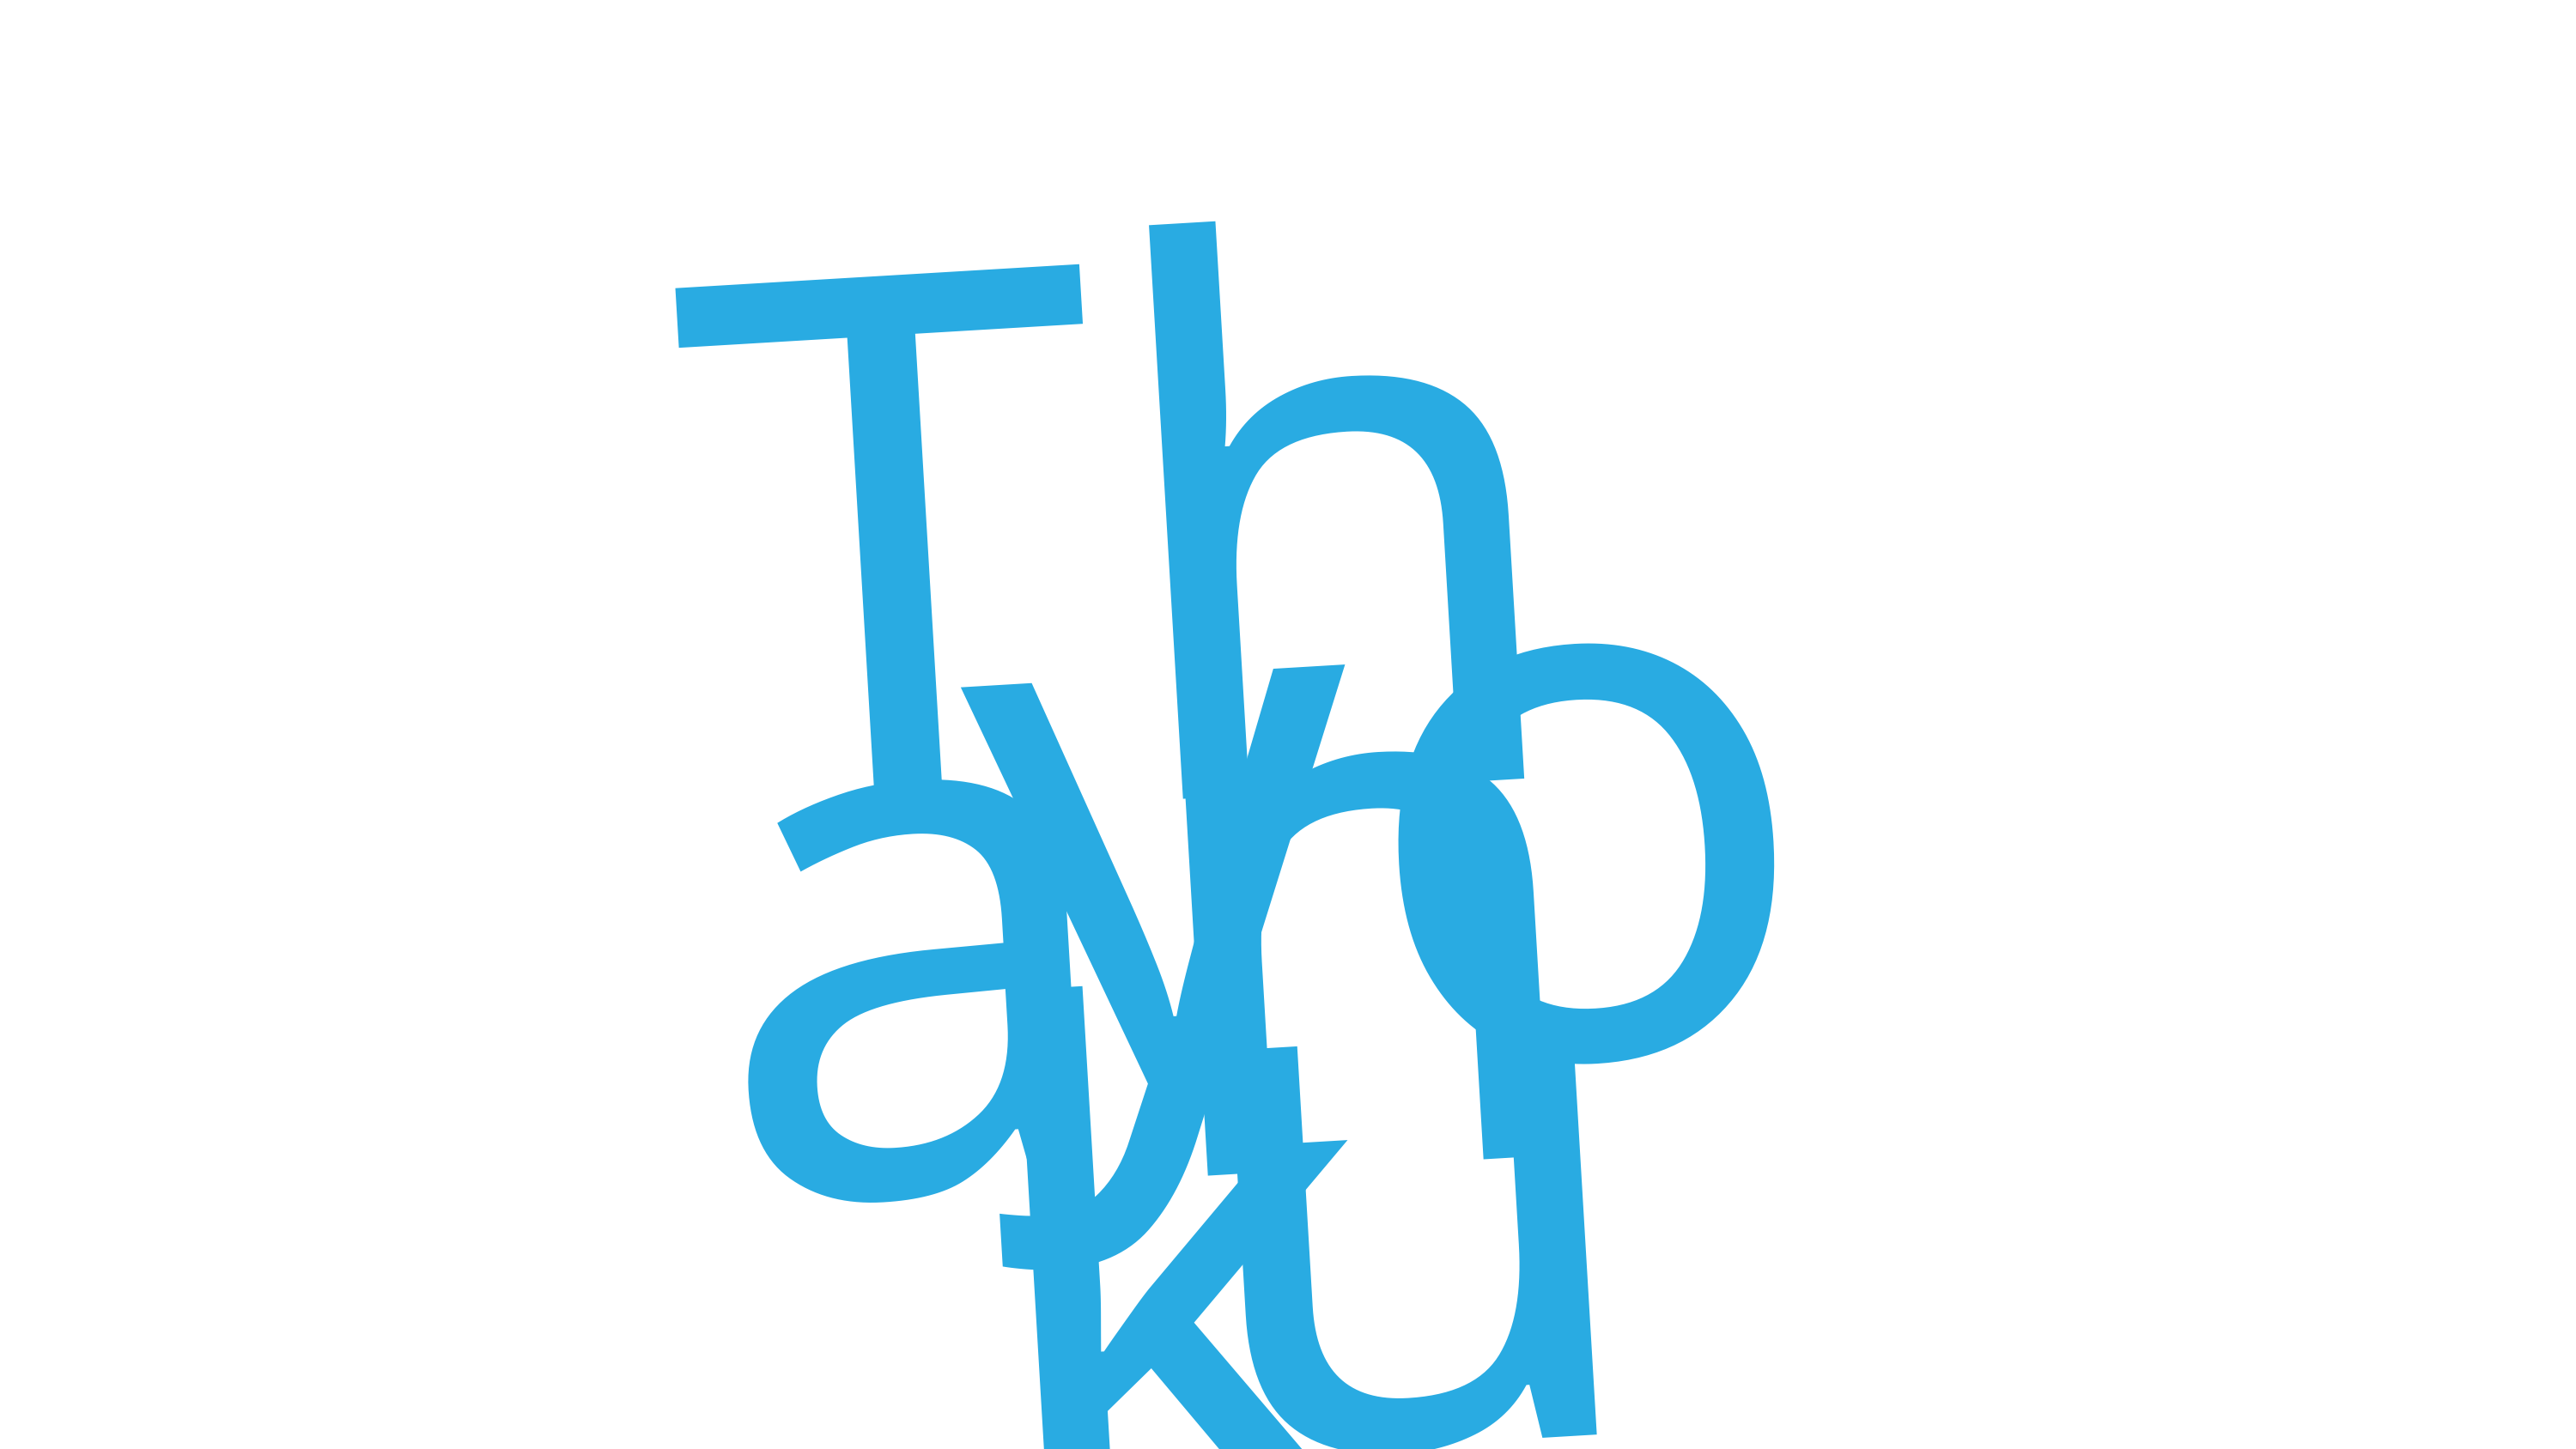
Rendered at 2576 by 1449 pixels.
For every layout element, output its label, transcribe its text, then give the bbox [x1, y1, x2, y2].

text_box Thank [575, 541, 1701, 1449]
text_box you [837, 807, 1984, 1449]
